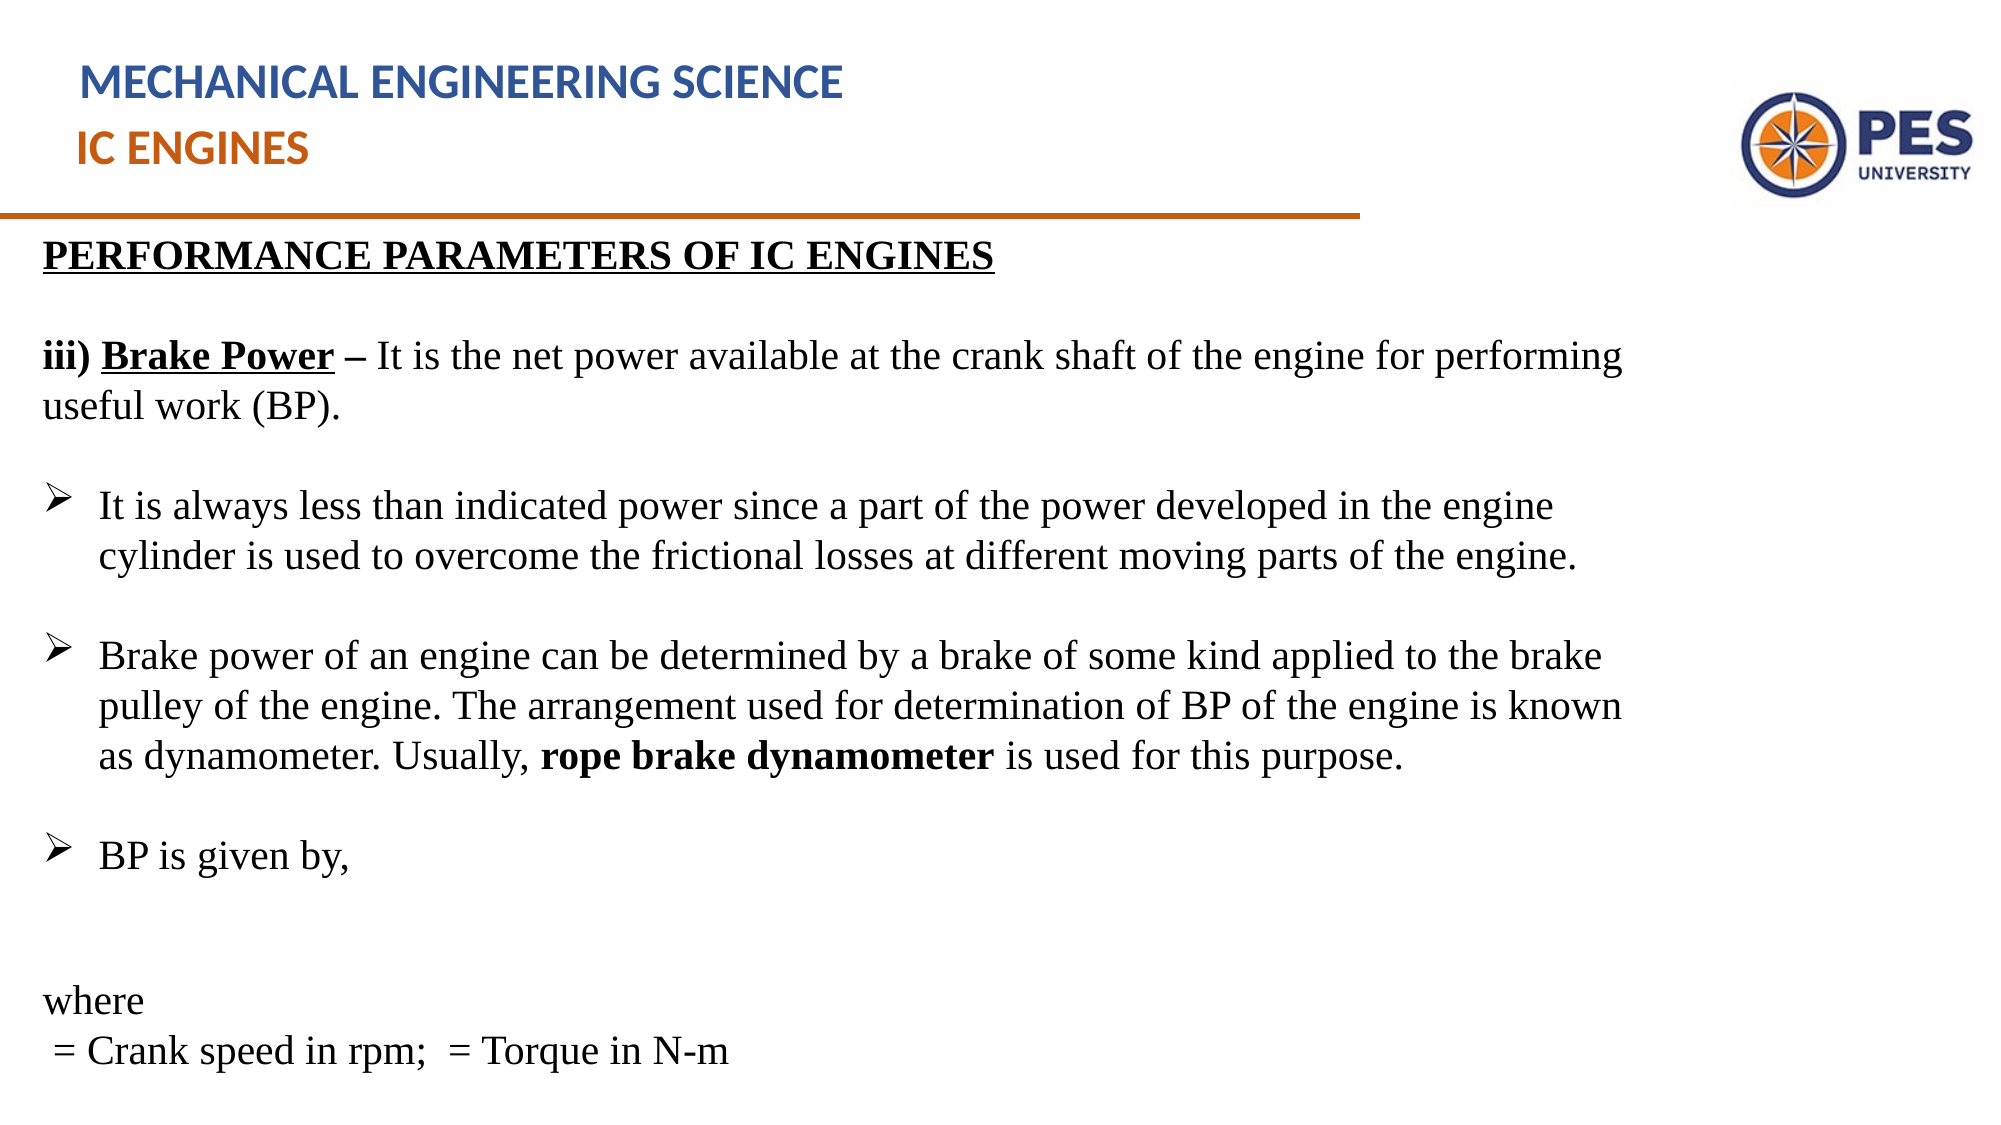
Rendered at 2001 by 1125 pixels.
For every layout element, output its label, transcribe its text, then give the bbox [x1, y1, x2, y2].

text_box MECHANICAL ENGINEERING SCIENCE [64, 41, 1295, 117]
text_box IC ENGINES [60, 106, 1374, 182]
picture [1729, 17, 1985, 273]
